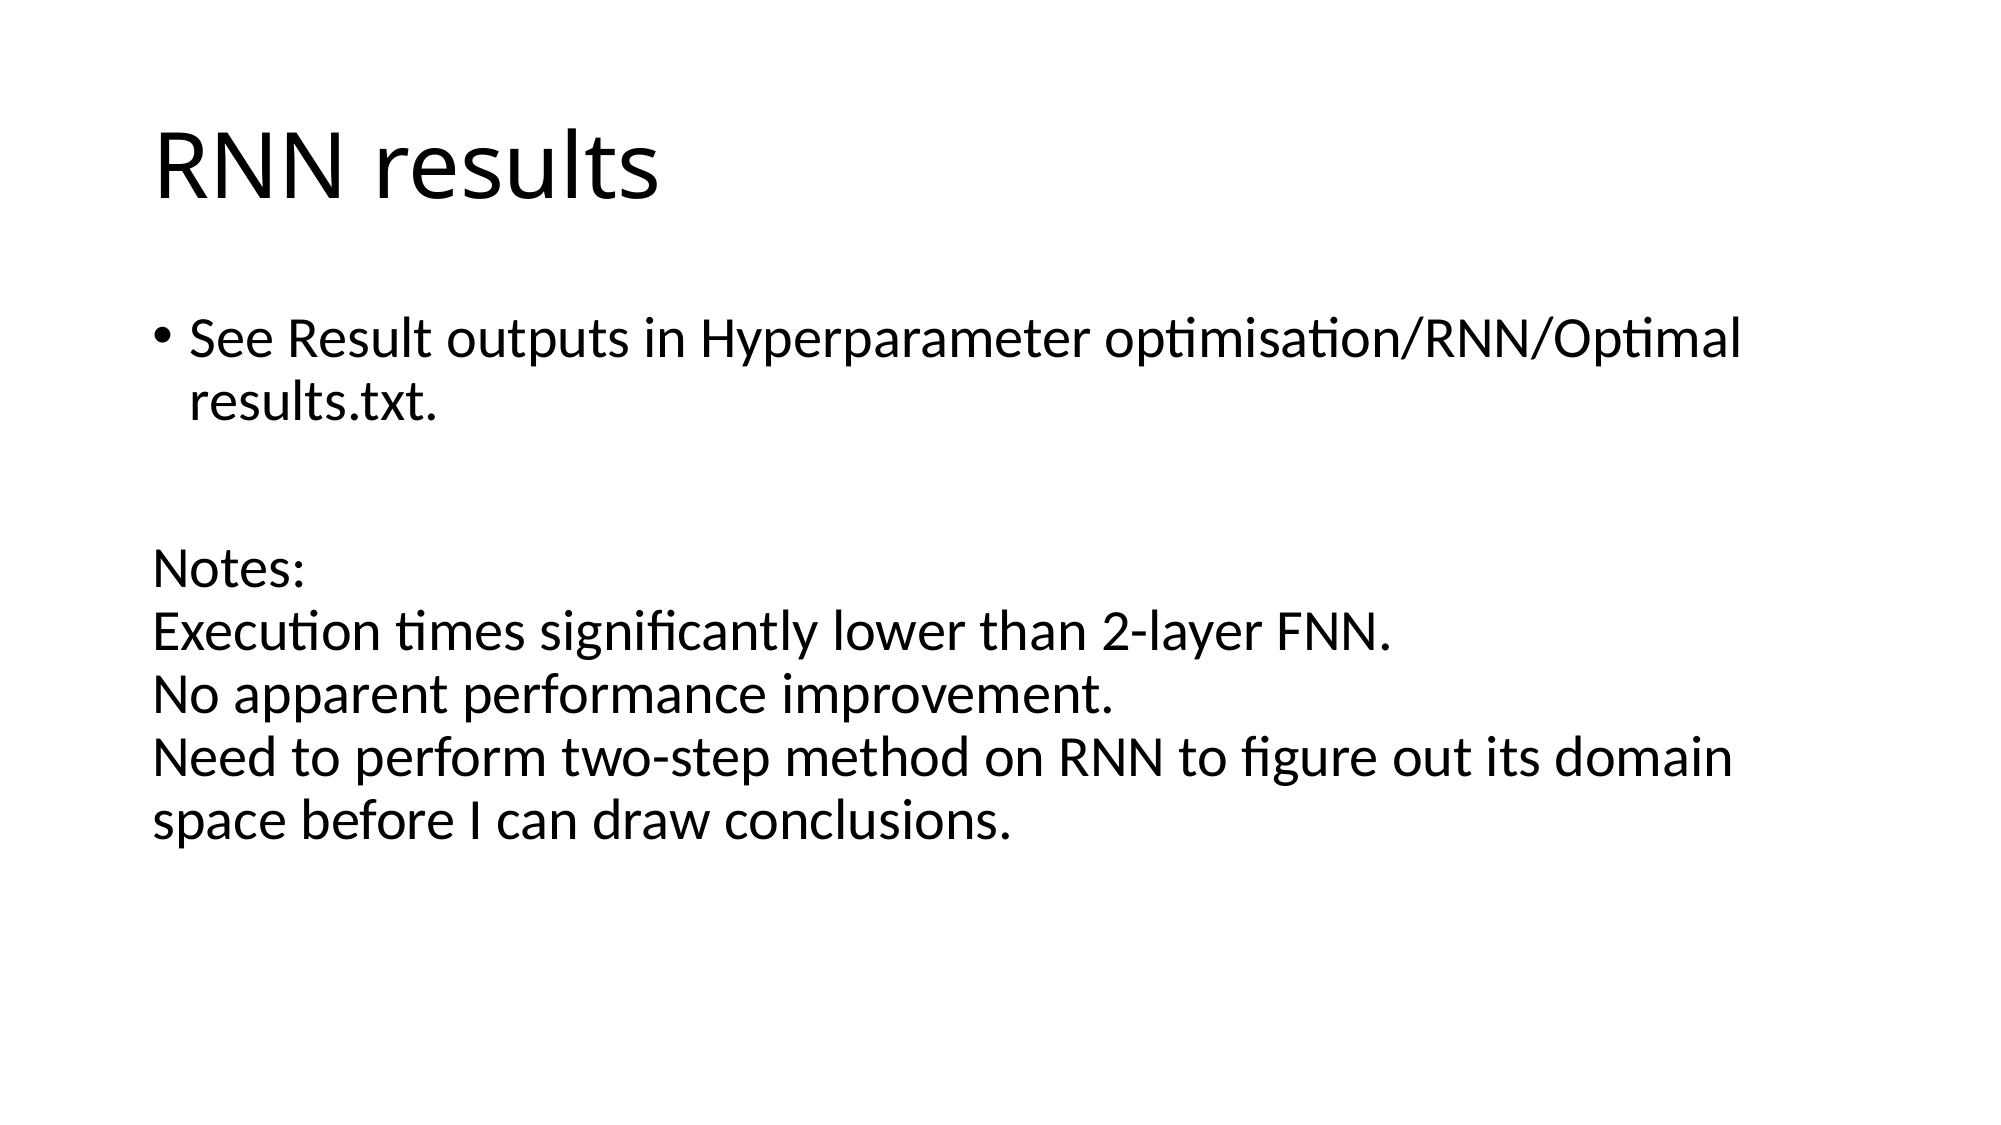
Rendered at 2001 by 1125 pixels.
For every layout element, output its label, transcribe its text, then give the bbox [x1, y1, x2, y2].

list See Result outputs in Hyperparameter optimisation/RNN/Optimal results.txt. Notes: Execution times significantly lower than 2-layer FNN. No apparent performance improvement. Need to perform two-step method on RNN to figure out its domain space before I can draw conclusions. [137, 299, 1863, 1014]
title RNN results [137, 59, 1863, 278]
